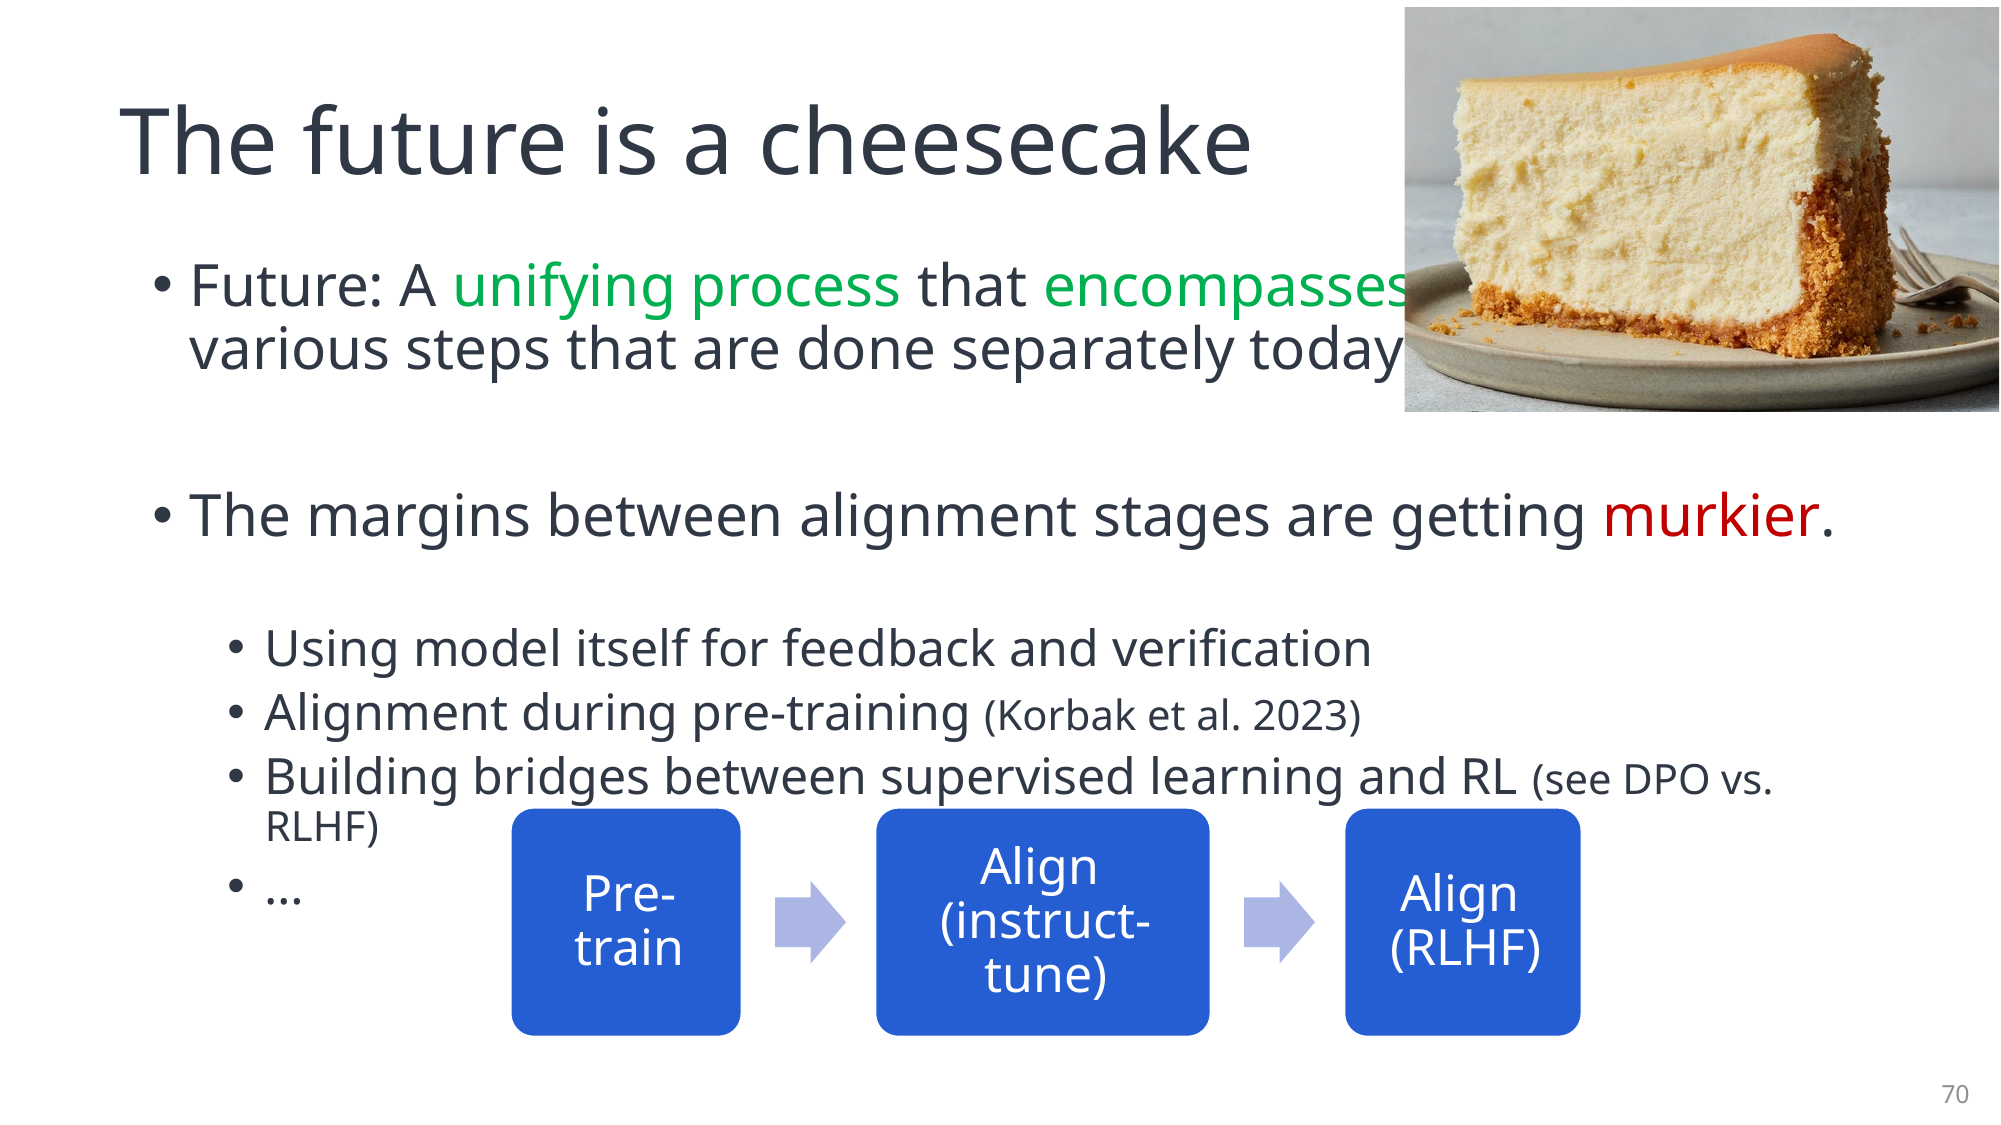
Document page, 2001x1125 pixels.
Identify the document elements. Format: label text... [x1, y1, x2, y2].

title The future is a cheesecake [32, 62, 1404, 228]
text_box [509, 748, 1583, 1096]
list Future: A unifying process that encompasses various steps that are done separately today. The margins between alignment stages are getting murkier. Using model itself for feedback and verification Alignment during pre-training (Korbak et al. 2023) Building bridges between supervised learning and RL (see DPO vs. RLHF) … [137, 248, 1863, 1014]
picture [1404, 7, 2000, 412]
slide_number 70 [1912, 1065, 2000, 1125]
